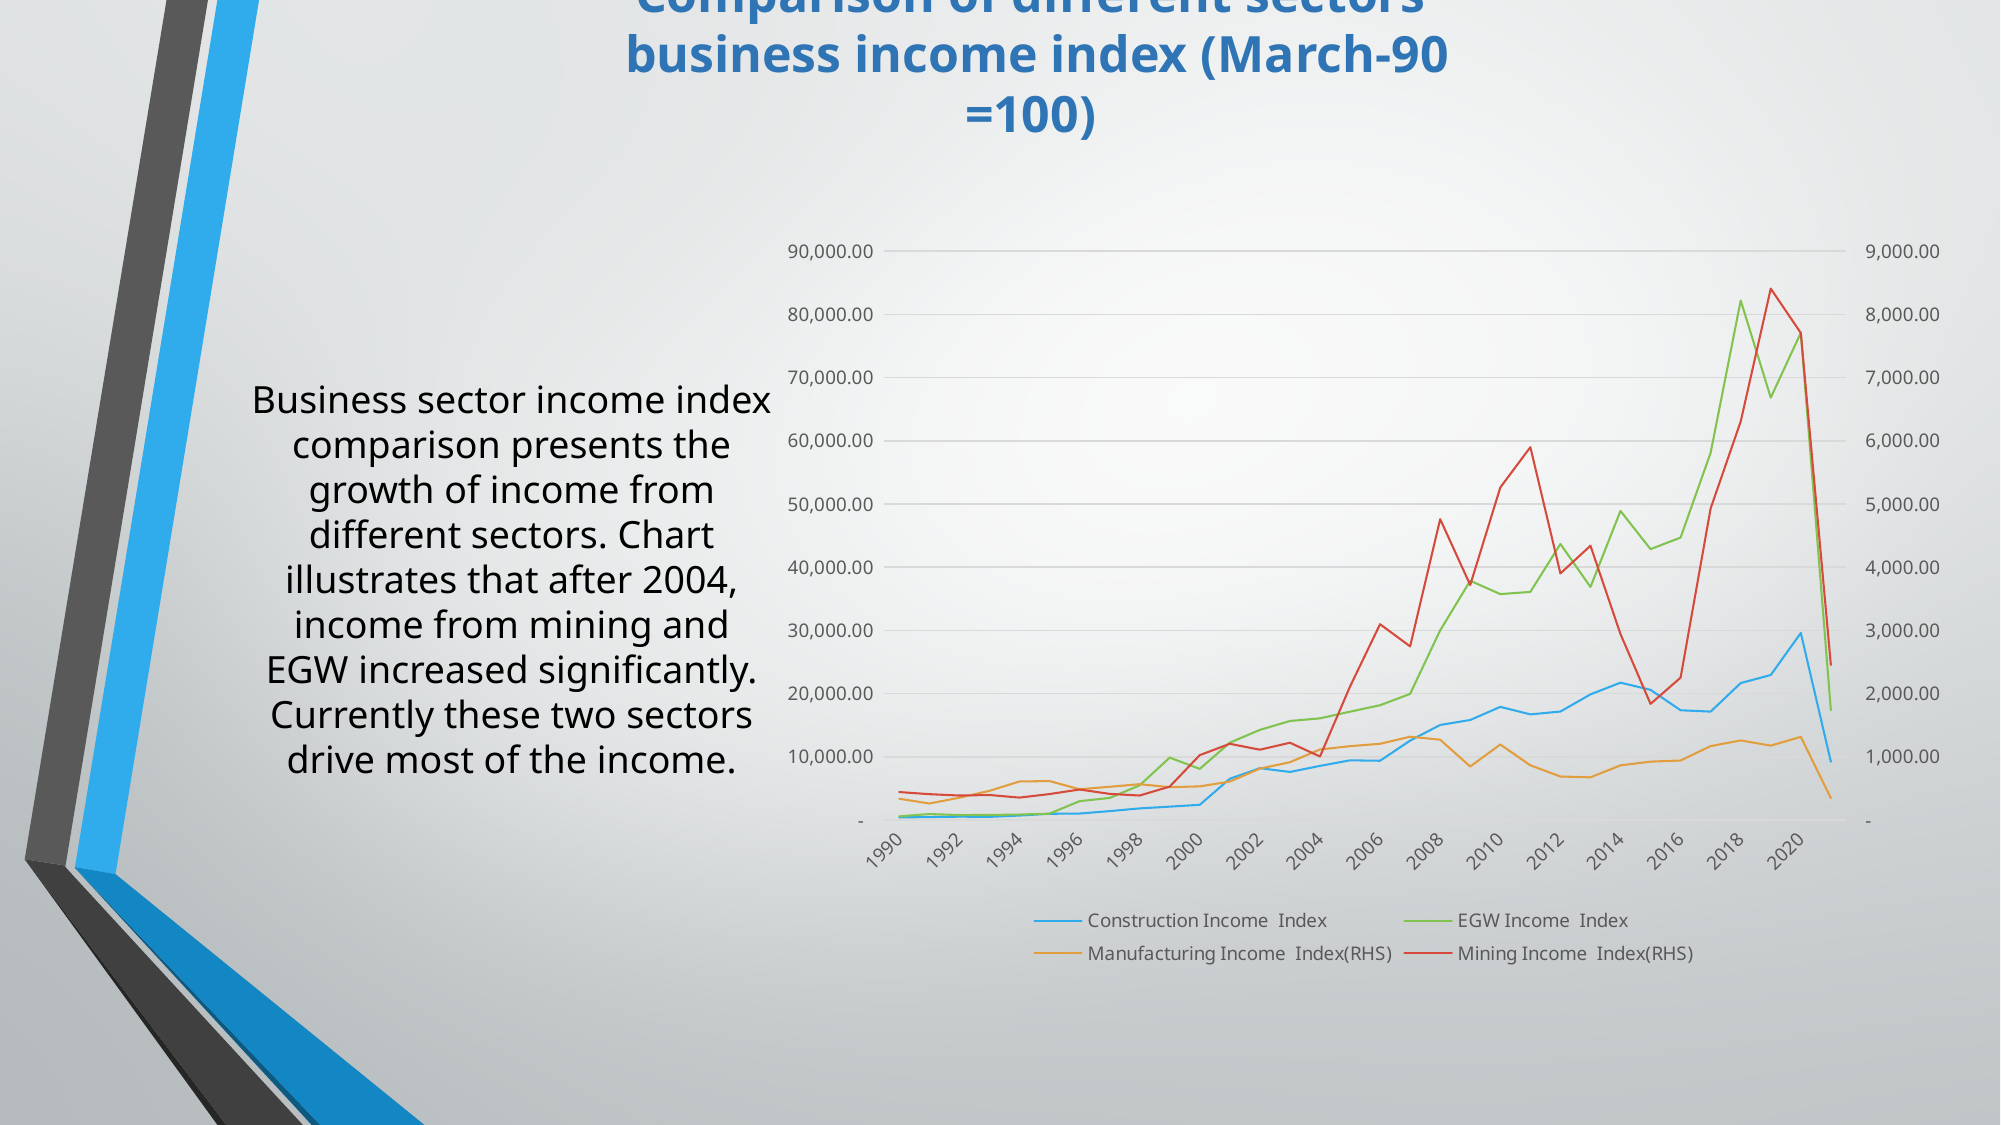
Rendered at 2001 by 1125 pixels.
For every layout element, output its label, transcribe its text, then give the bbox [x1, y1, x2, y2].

title Comparison of different sectors' business income index (March-90 =100) [591, 0, 1482, 150]
chart [758, 222, 1970, 973]
list Business sector income index comparison presents the growth of income from different sectors. Chart illustrates that after 2004, income from mining and EGW increased significantly. Currently these two sectors drive most of the income. [234, 237, 758, 919]
